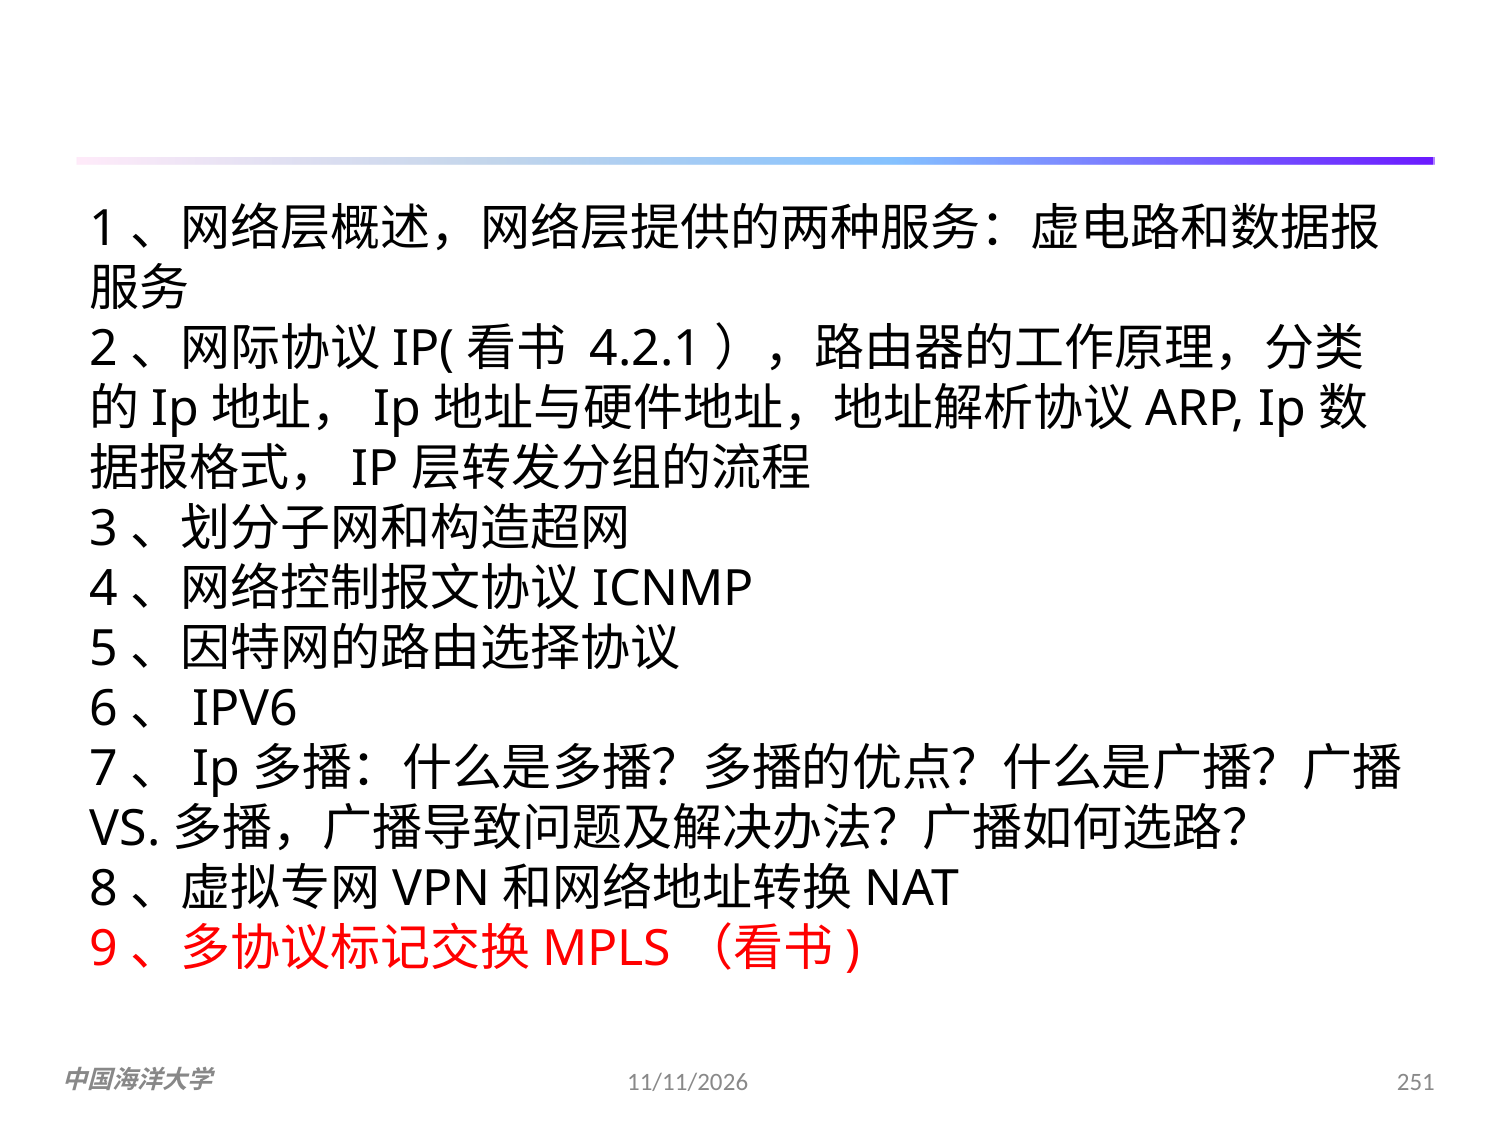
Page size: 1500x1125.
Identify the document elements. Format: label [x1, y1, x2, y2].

list [75, 187, 1425, 1038]
picture [76, 156, 1435, 165]
